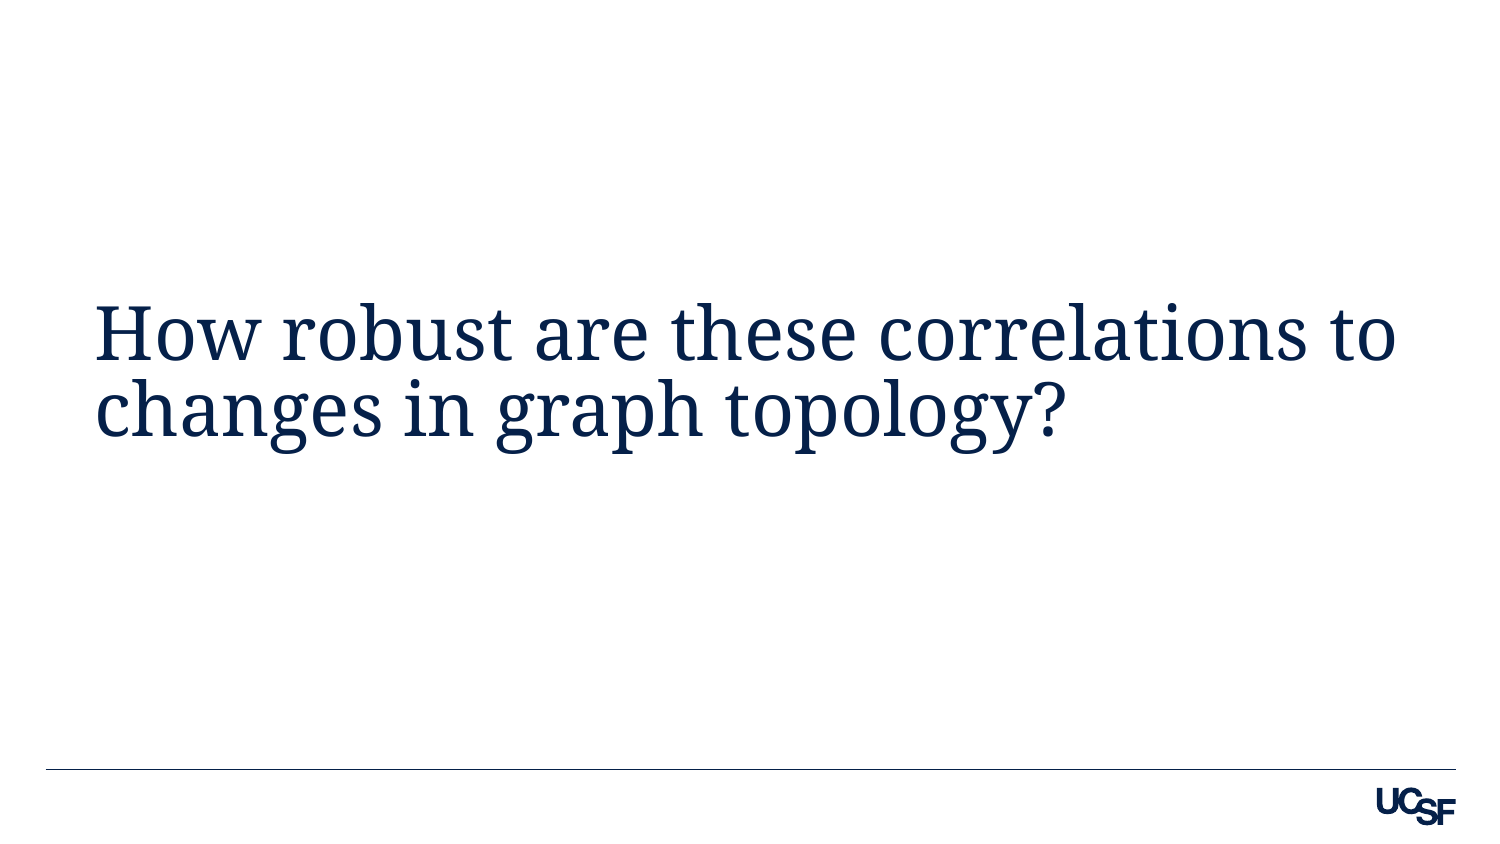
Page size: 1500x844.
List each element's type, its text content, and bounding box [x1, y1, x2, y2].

title How robust are these correlations to changes in graph topology? [79, 384, 1421, 460]
